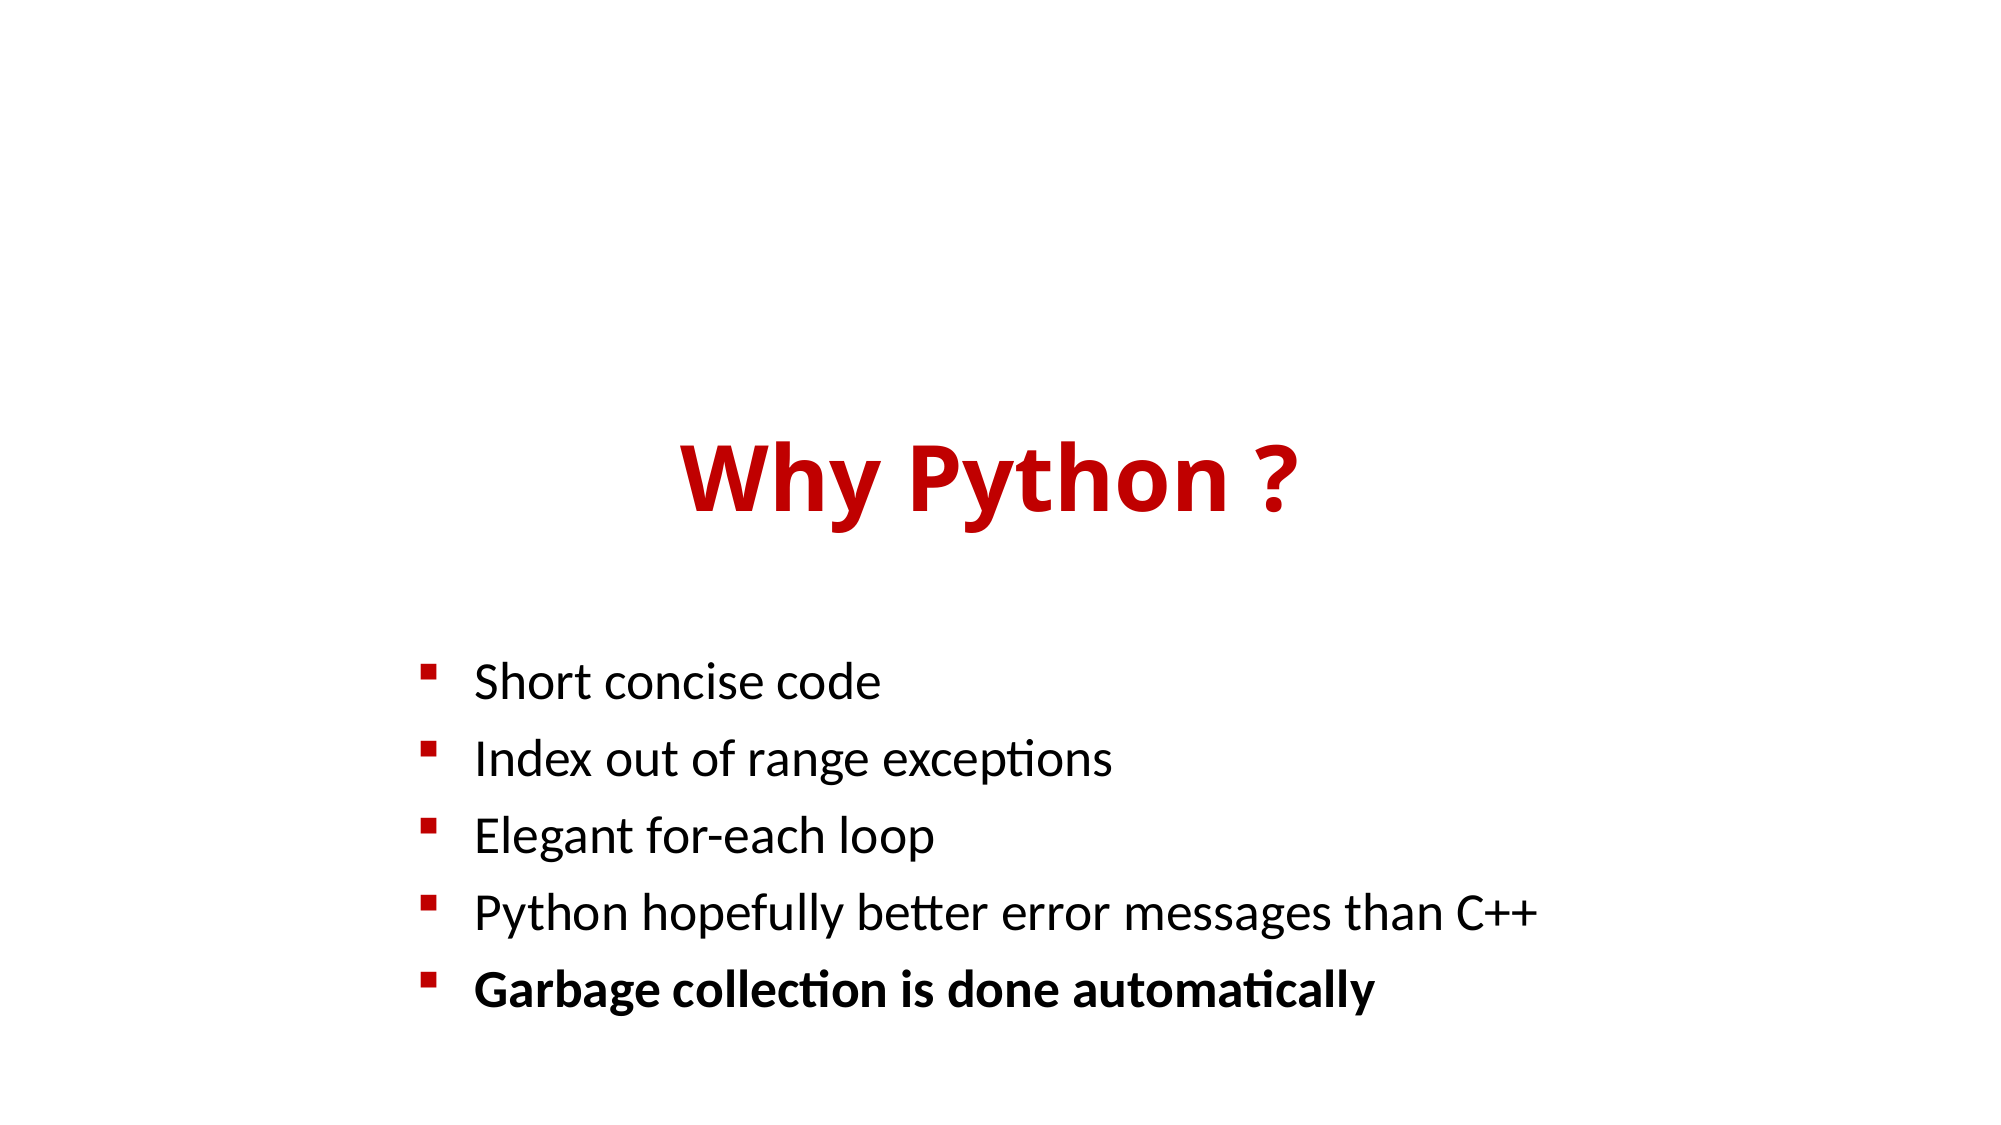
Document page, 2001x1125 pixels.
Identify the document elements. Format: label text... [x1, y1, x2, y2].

title Why Python ? [127, 372, 1853, 590]
list Short concise code Index out of range exceptions Elegant for-each loop Python hopefully better error messages than C++ Garbage collection is done automatically [401, 646, 1579, 1078]
